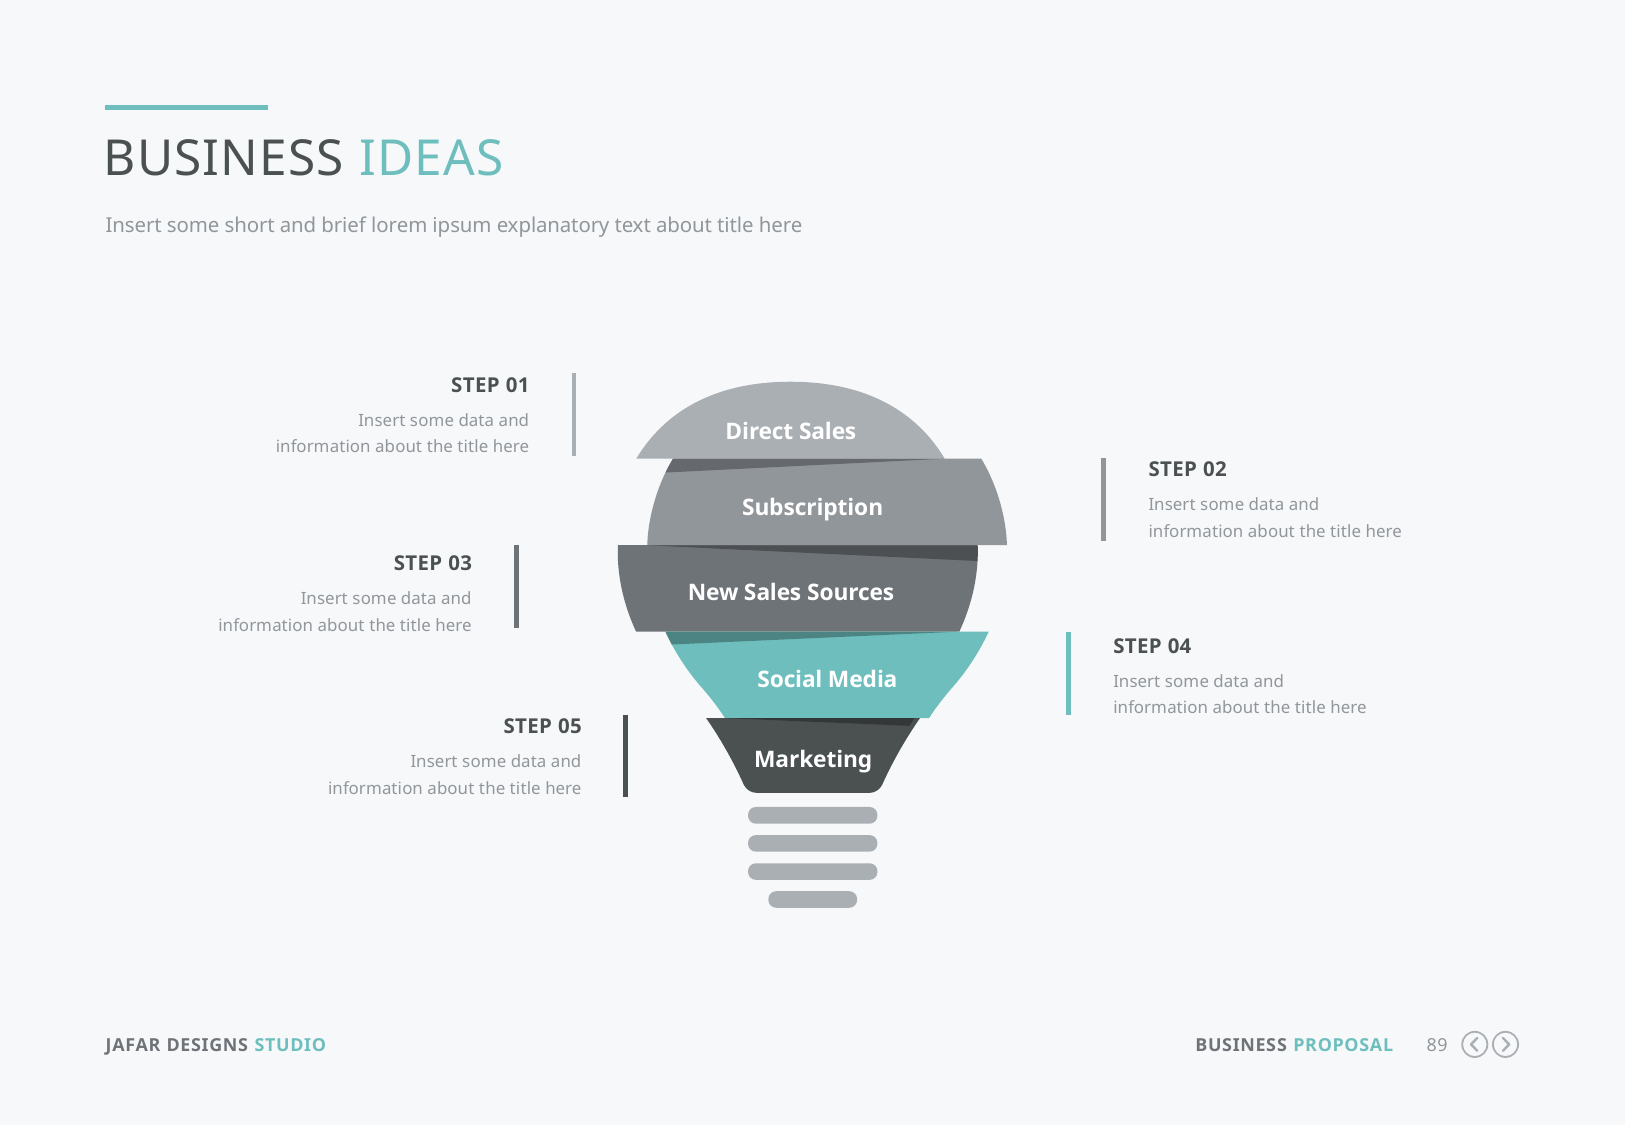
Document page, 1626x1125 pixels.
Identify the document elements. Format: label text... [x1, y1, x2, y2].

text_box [264, 372, 530, 457]
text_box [206, 550, 472, 636]
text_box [316, 713, 582, 799]
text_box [1148, 456, 1414, 542]
list Business Ideas [103, 125, 1518, 188]
list Insert some short and brief lorem ipsum explanatory text about title here [105, 209, 1519, 241]
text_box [616, 381, 1007, 908]
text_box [1113, 632, 1379, 718]
